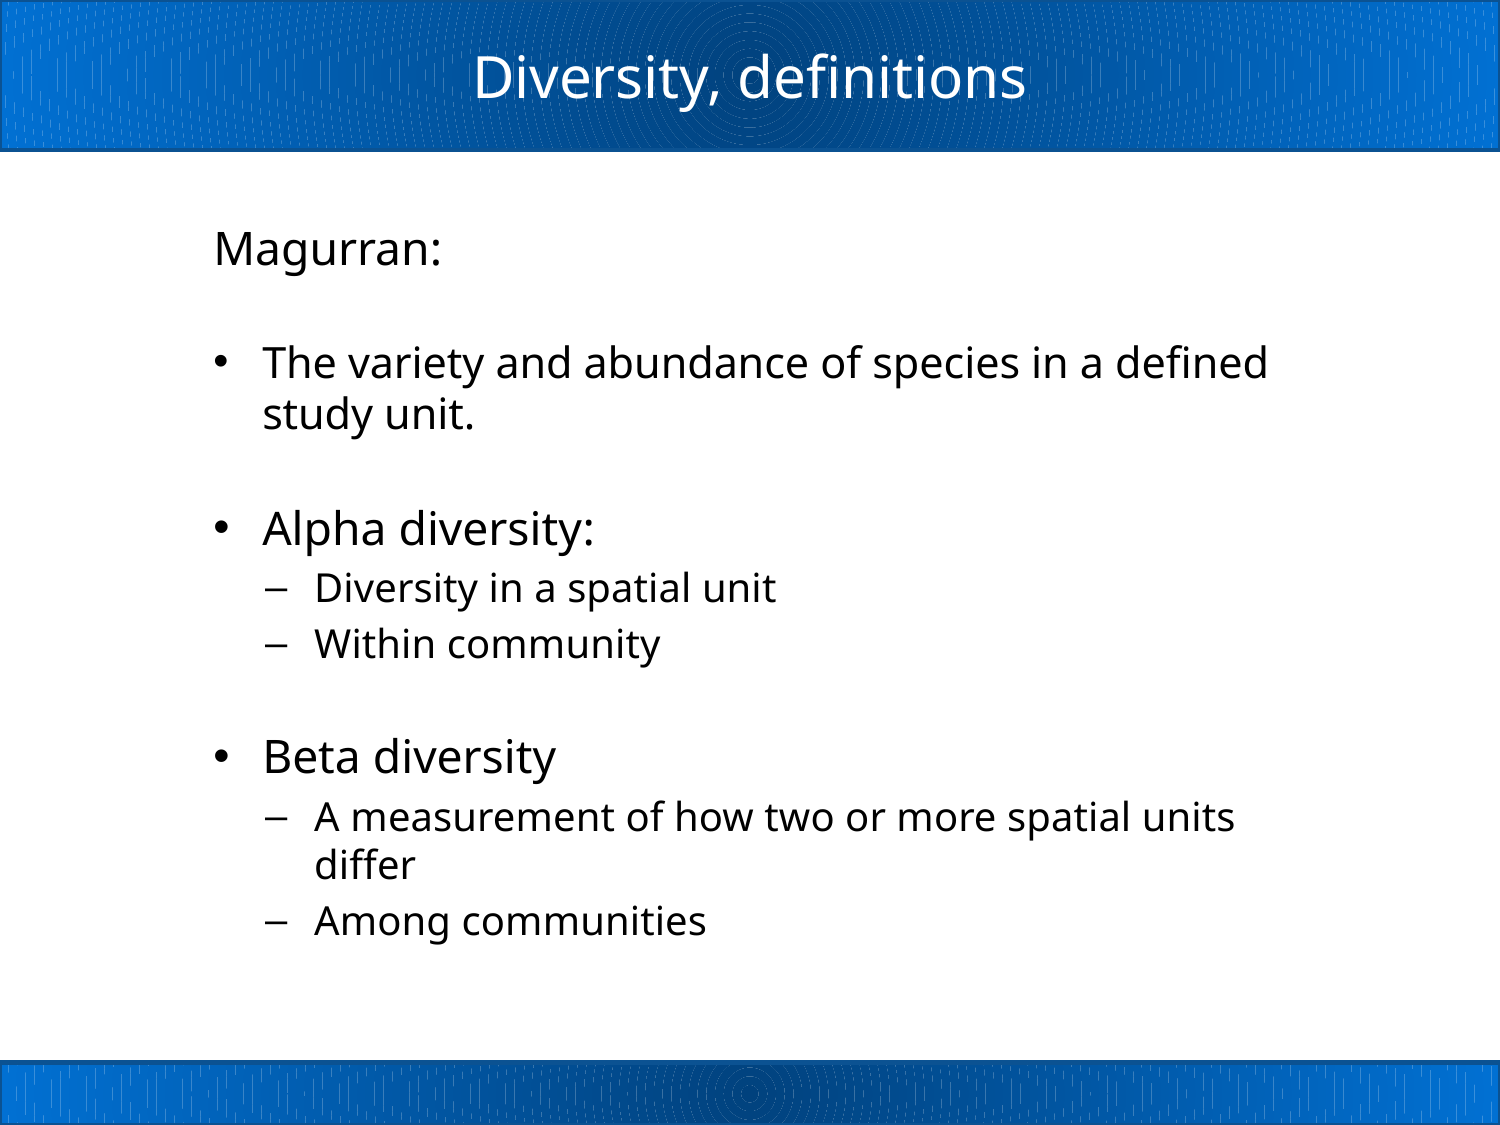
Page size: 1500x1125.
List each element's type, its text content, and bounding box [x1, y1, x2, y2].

title Diversity, definitions [150, 0, 1350, 150]
list Magurran: The variety and abundance of species in a defined study unit. Alpha diversity: Diversity in a spatial unit Within community Beta diversity A measurement of how two or more spatial units differ Among communities [150, 212, 1350, 957]
